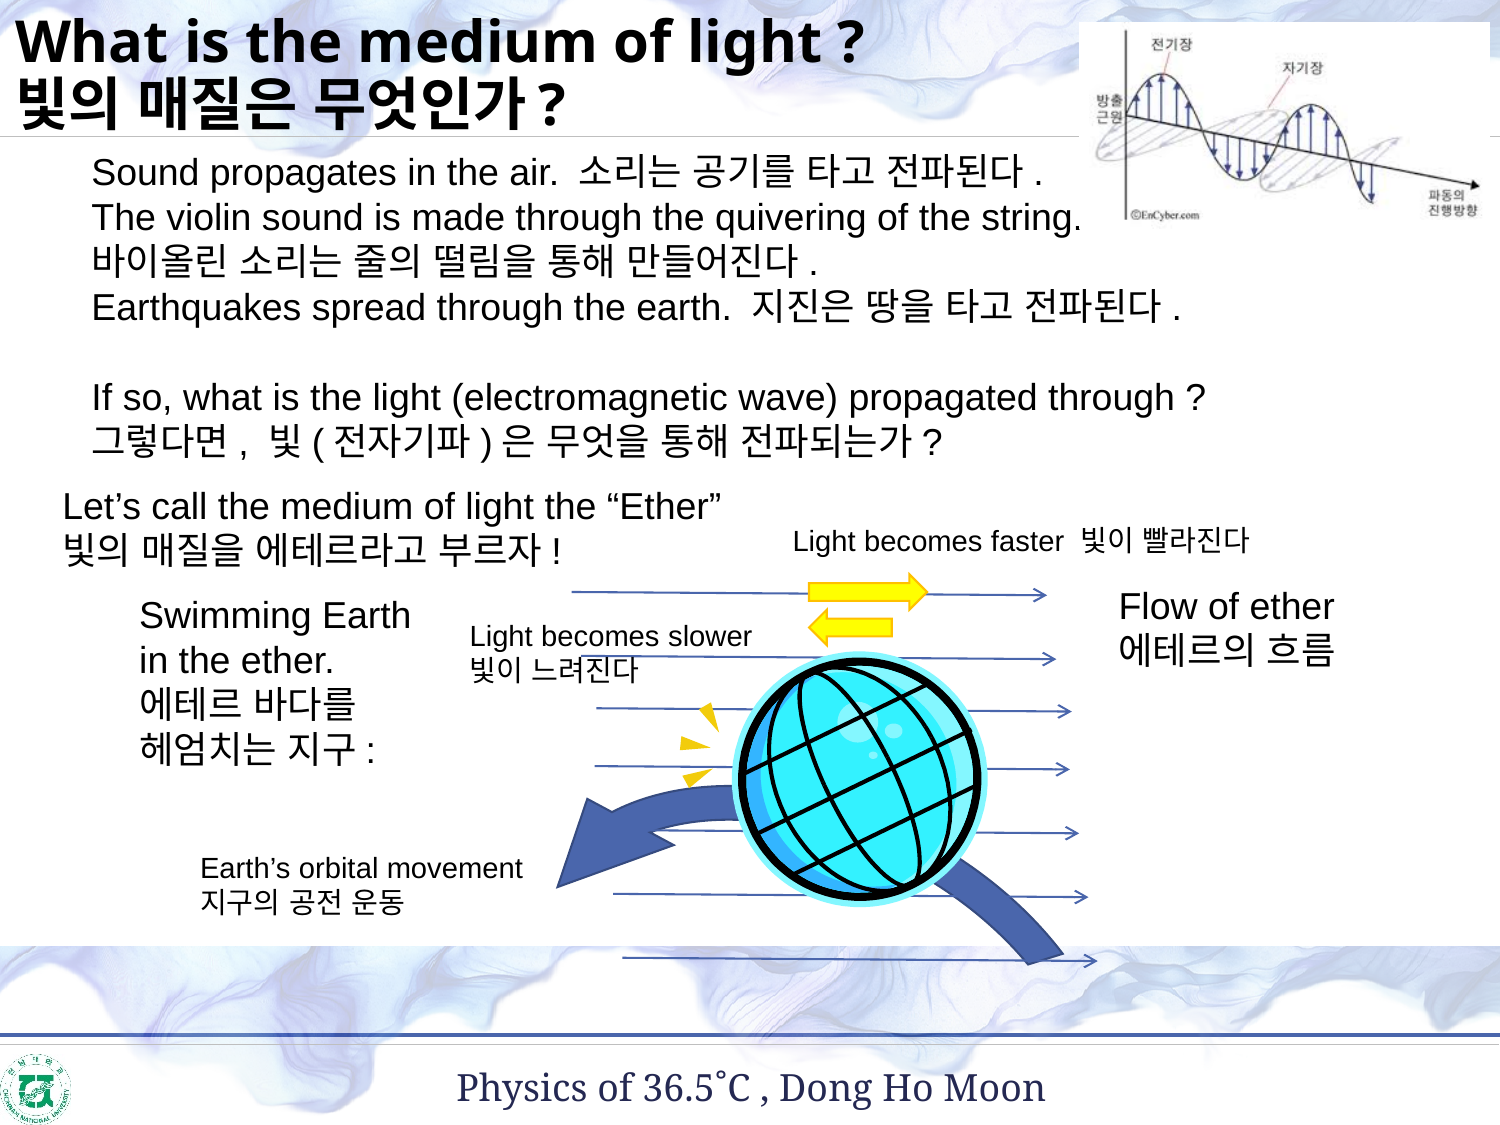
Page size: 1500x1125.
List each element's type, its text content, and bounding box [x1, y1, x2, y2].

text_box Let’s call the medium of light the “Ether” 빛의 매질을 에테르라고 부르자! [47, 475, 748, 580]
picture [1079, 22, 1490, 229]
text_box Sound propagates in the air. 소리는 공기를 타고 전파된다. The violin sound is made through the quivering of the string. 바이올린 소리는 줄의 떨림을 통해 만들어진다. Earthquakes spread through the earth. 지진은 땅을 타고 전파된다. If so, what is the light (electromagnetic wave) propagated through ? 그렇다면, 빛(전자기파)은 무엇을 통해 전파되는가? [76, 140, 1388, 470]
title What is the medium of light ? 빛의 매질은 무엇인가? [0, 5, 1350, 146]
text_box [124, 515, 1362, 1125]
picture [0, 1054, 71, 1125]
